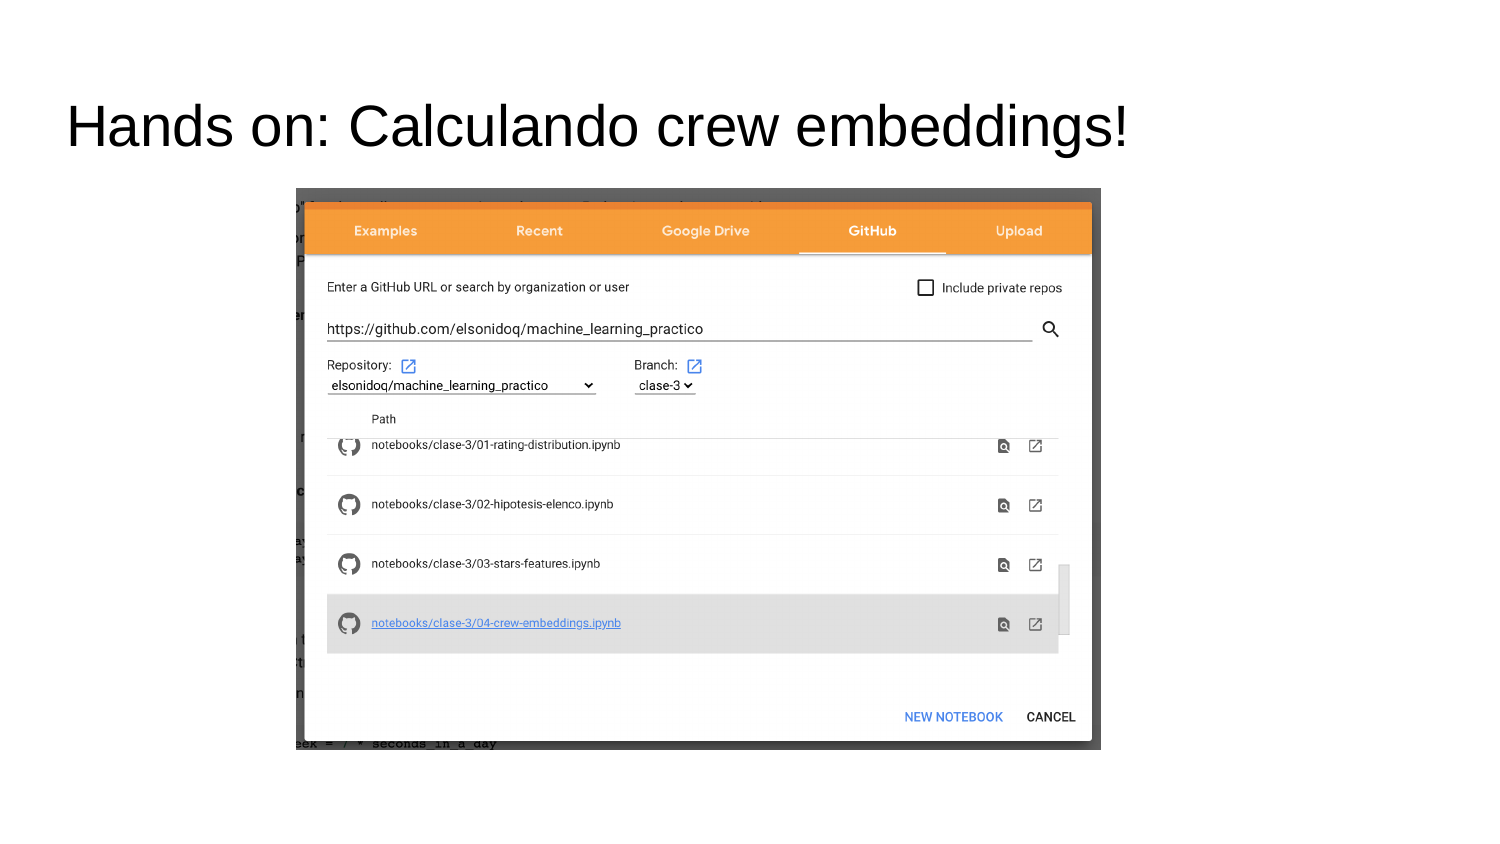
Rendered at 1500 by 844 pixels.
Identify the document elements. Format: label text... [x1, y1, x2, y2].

picture [296, 188, 1101, 750]
title Hands on: Calculando crew embeddings! [51, 72, 1449, 167]
